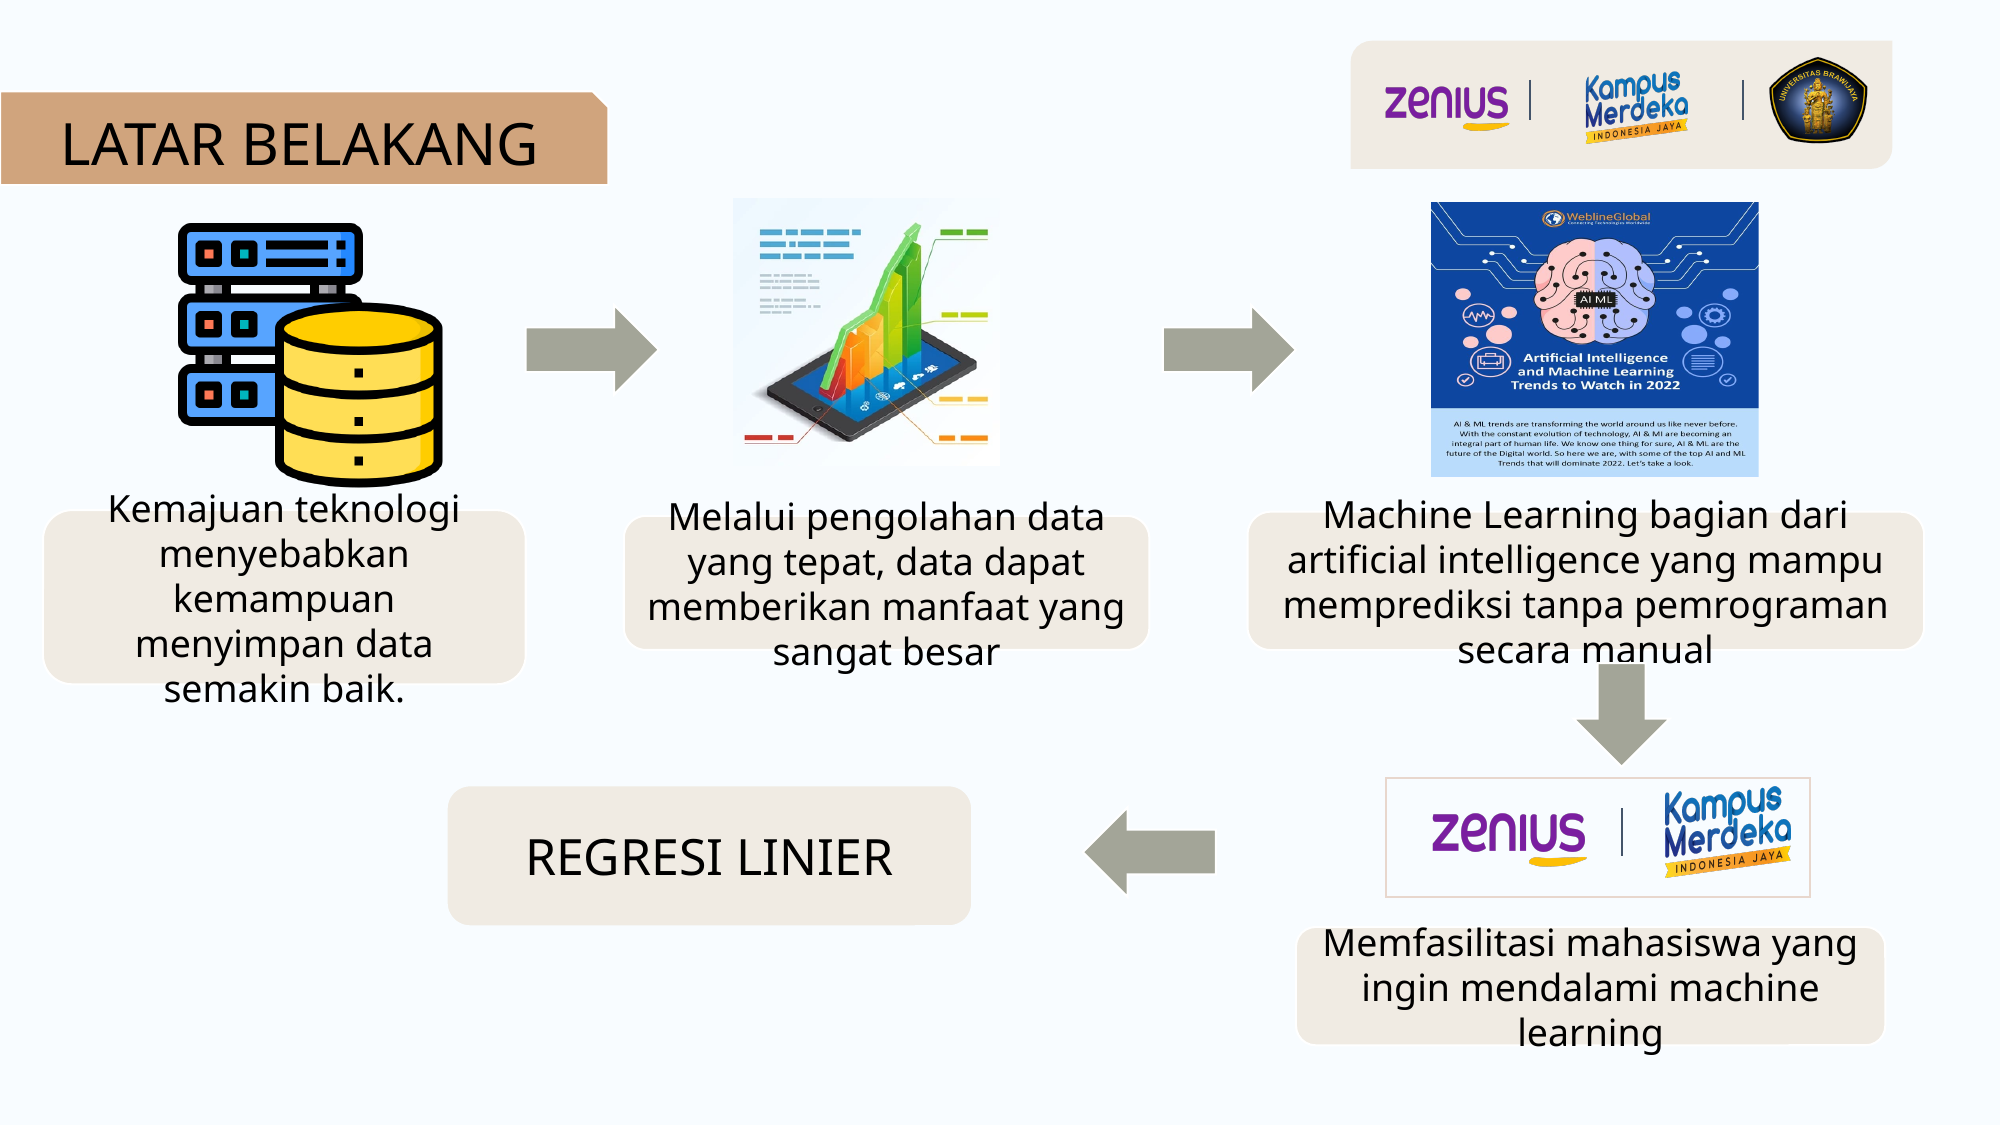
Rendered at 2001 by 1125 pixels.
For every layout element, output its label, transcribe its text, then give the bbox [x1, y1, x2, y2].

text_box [1350, 40, 1893, 169]
text_box [1161, 302, 1298, 398]
text_box Kemajuan teknologi menyebabkan kemampuan menyimpan data semakin baik. [41, 509, 527, 686]
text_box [1385, 778, 1810, 897]
picture [169, 214, 451, 496]
text_box LATAR BELAKANG [0, 90, 610, 187]
text_box [1081, 804, 1217, 900]
text_box [524, 302, 661, 398]
picture [1429, 202, 1759, 477]
text_box Machine Learning bagian dari artificial intelligence yang mampu memprediksi tanpa pemrograman secara manual [1246, 510, 1926, 652]
picture [733, 198, 1000, 466]
text_box Memfasilitasi mahasiswa yang ingin mendalami machine learning [1294, 925, 1887, 1047]
text_box [1570, 662, 1673, 769]
text_box Melalui pengolahan data yang tepat, data dapat memberikan manfaat yang sangat besar [622, 514, 1151, 652]
text_box REGRESI LINIER [445, 784, 974, 928]
